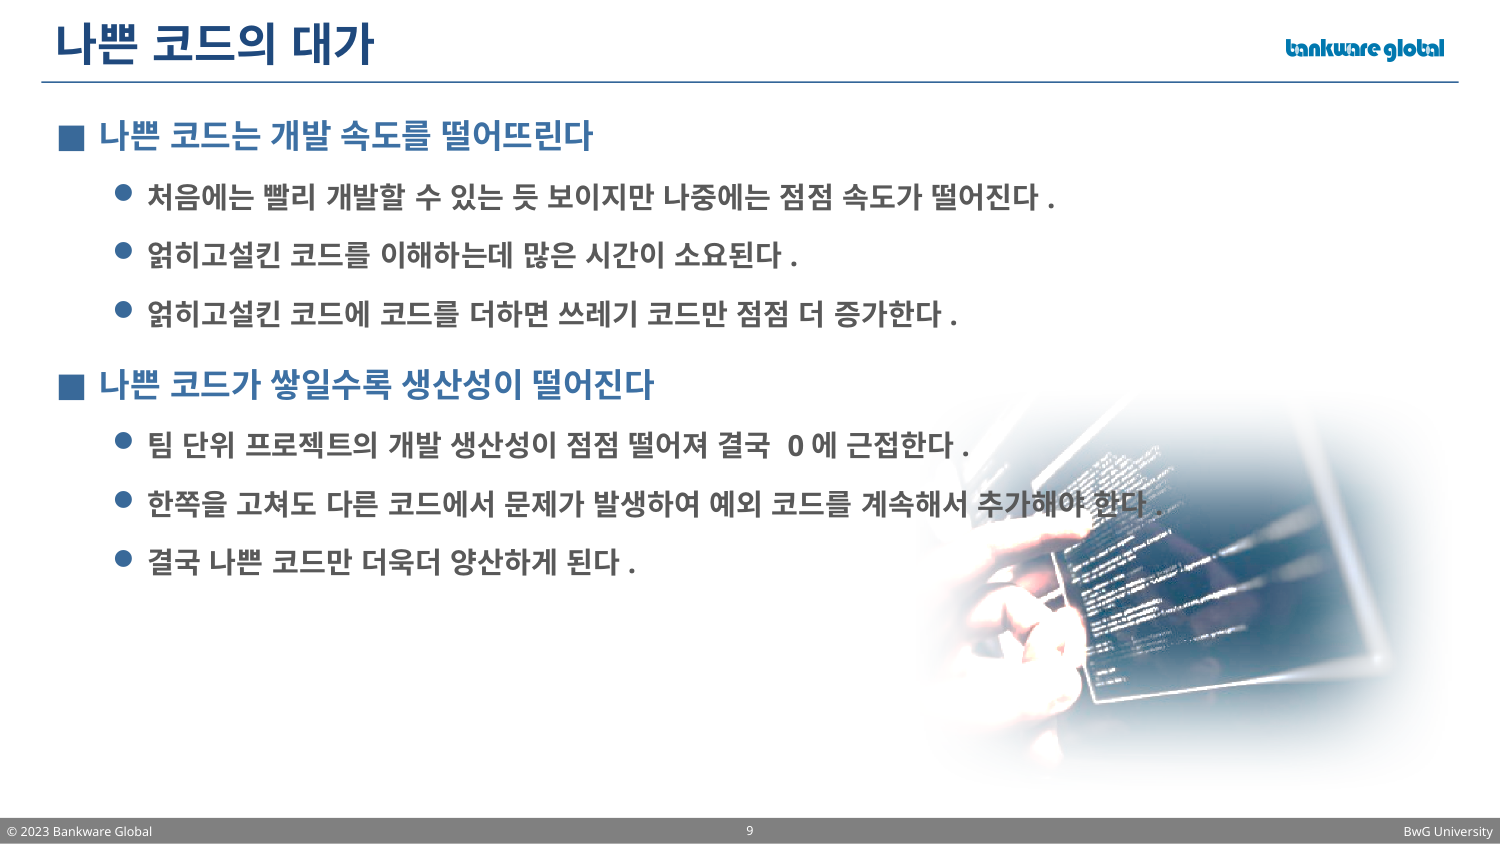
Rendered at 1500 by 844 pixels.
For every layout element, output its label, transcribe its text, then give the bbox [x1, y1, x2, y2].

picture [909, 383, 1460, 797]
list 나쁜 코드는 개발 속도를 떨어뜨린다 처음에는 빨리 개발할 수 있는 듯 보이지만 나중에는 점점 속도가 떨어진다. 얽히고설킨 코드를 이해하는데 많은 시간이 소요된다. 얽히고설킨 코드에 코드를 더하면 쓰레기 코드만 점점 더 증가한다. 나쁜 코드가 쌓일수록 생산성이 떨어진다 팀 단위 프로젝트의 개발 생산성이 점점 떨어져 결국 0에 근접한다. 한쪽을 고쳐도 다른 코드에서 문제가 발생하여 예외 코드를 계속해서 추가해야 한다. 결국 나쁜 코드만 더욱더 양산하게 된다. [40, 87, 1459, 785]
slide_number 9 [741, 823, 759, 840]
title 나쁜 코드의 대가 [40, 17, 1459, 77]
